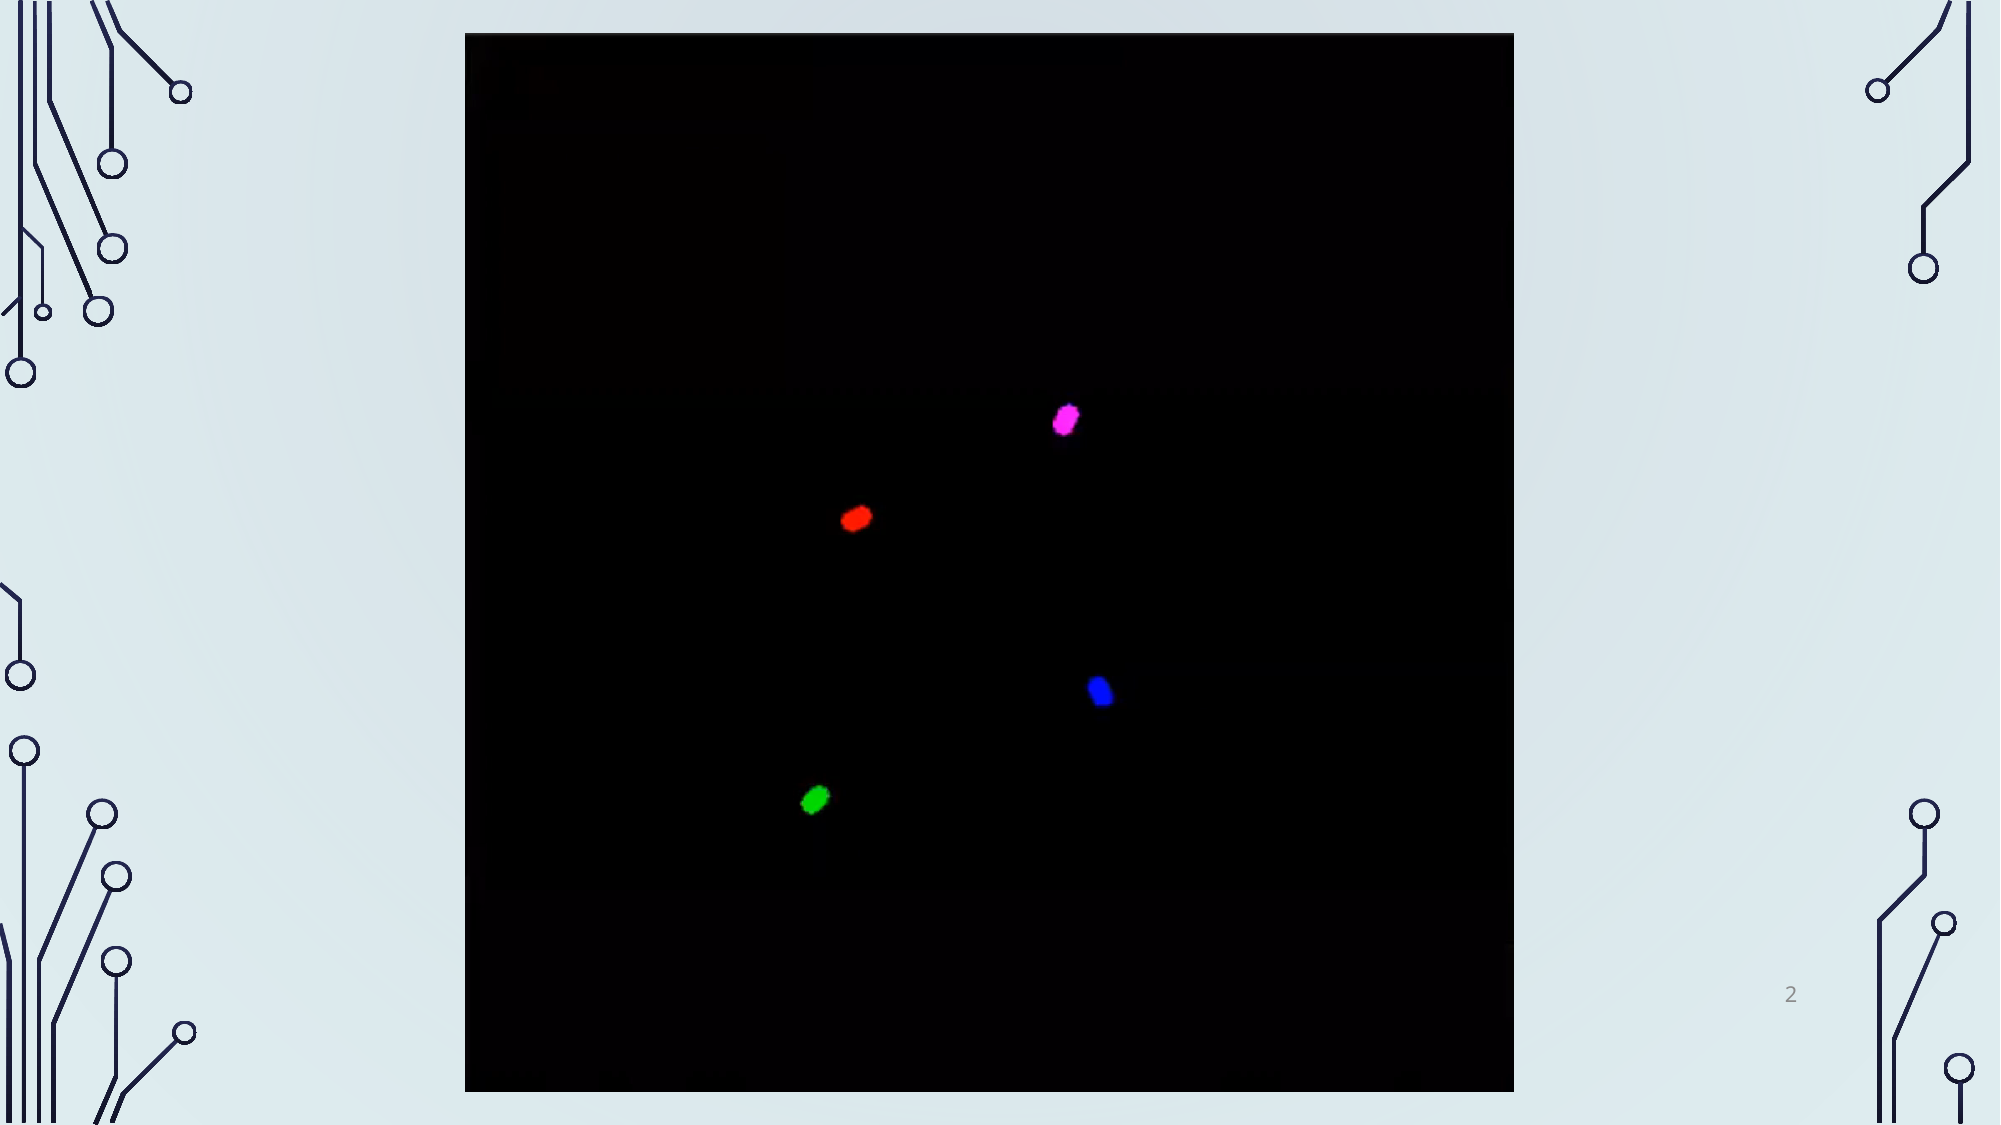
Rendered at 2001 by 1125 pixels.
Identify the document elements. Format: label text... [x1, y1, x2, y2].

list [464, 32, 1515, 1093]
slide_number 2 [1685, 965, 1813, 1025]
